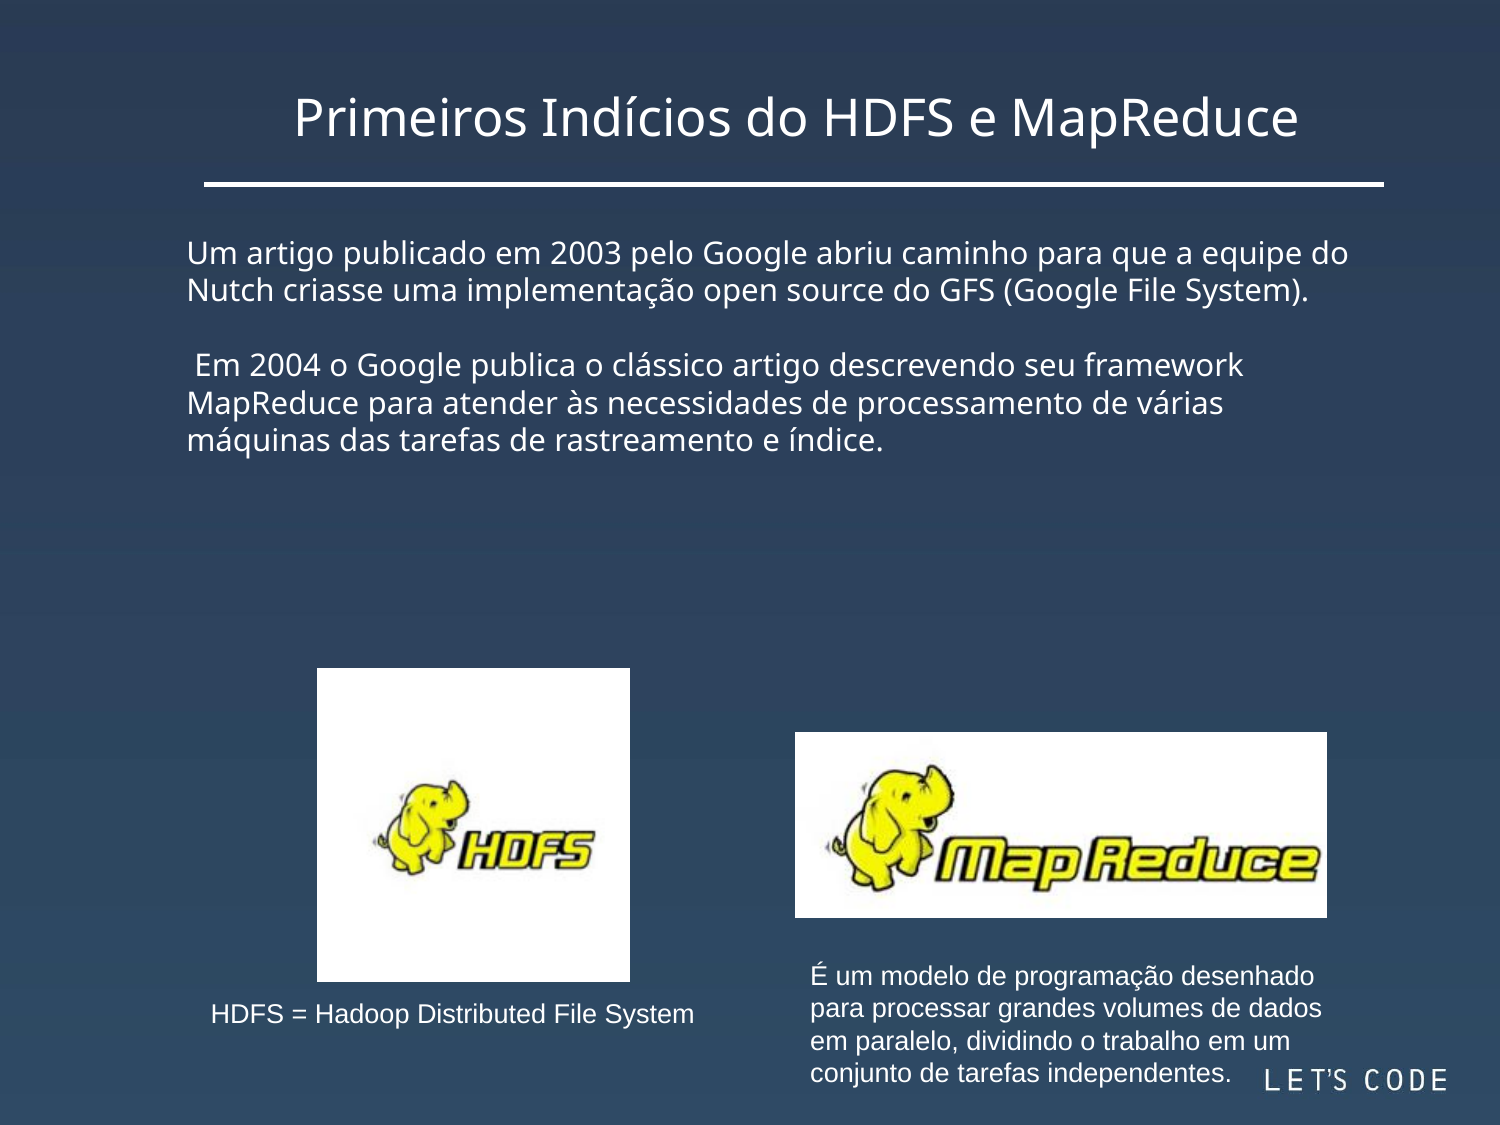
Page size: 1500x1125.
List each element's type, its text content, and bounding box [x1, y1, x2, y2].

text_box HDFS = Hadoop Distributed File System [195, 981, 752, 1060]
text_box Primeiros Indícios do HDFS e MapReduce [195, 69, 1399, 197]
text_box Um artigo publicado em 2003 pelo Google abriu caminho para que a equipe do Nutch criasse uma implementação open source do GFS (Google File System). Em 2004 o Google publica o clássico artigo descrevendo seu framework MapReduce para atender às necessidades de processamento de várias máquinas das tarefas de rastreamento e índice. [171, 218, 1374, 518]
text_box É um modelo de programação desenhado para processar grandes volumes de dados em paralelo, dividindo o trabalho em um conjunto de tarefas independentes. [795, 943, 1351, 1022]
picture [0, 0, 1500, 1125]
